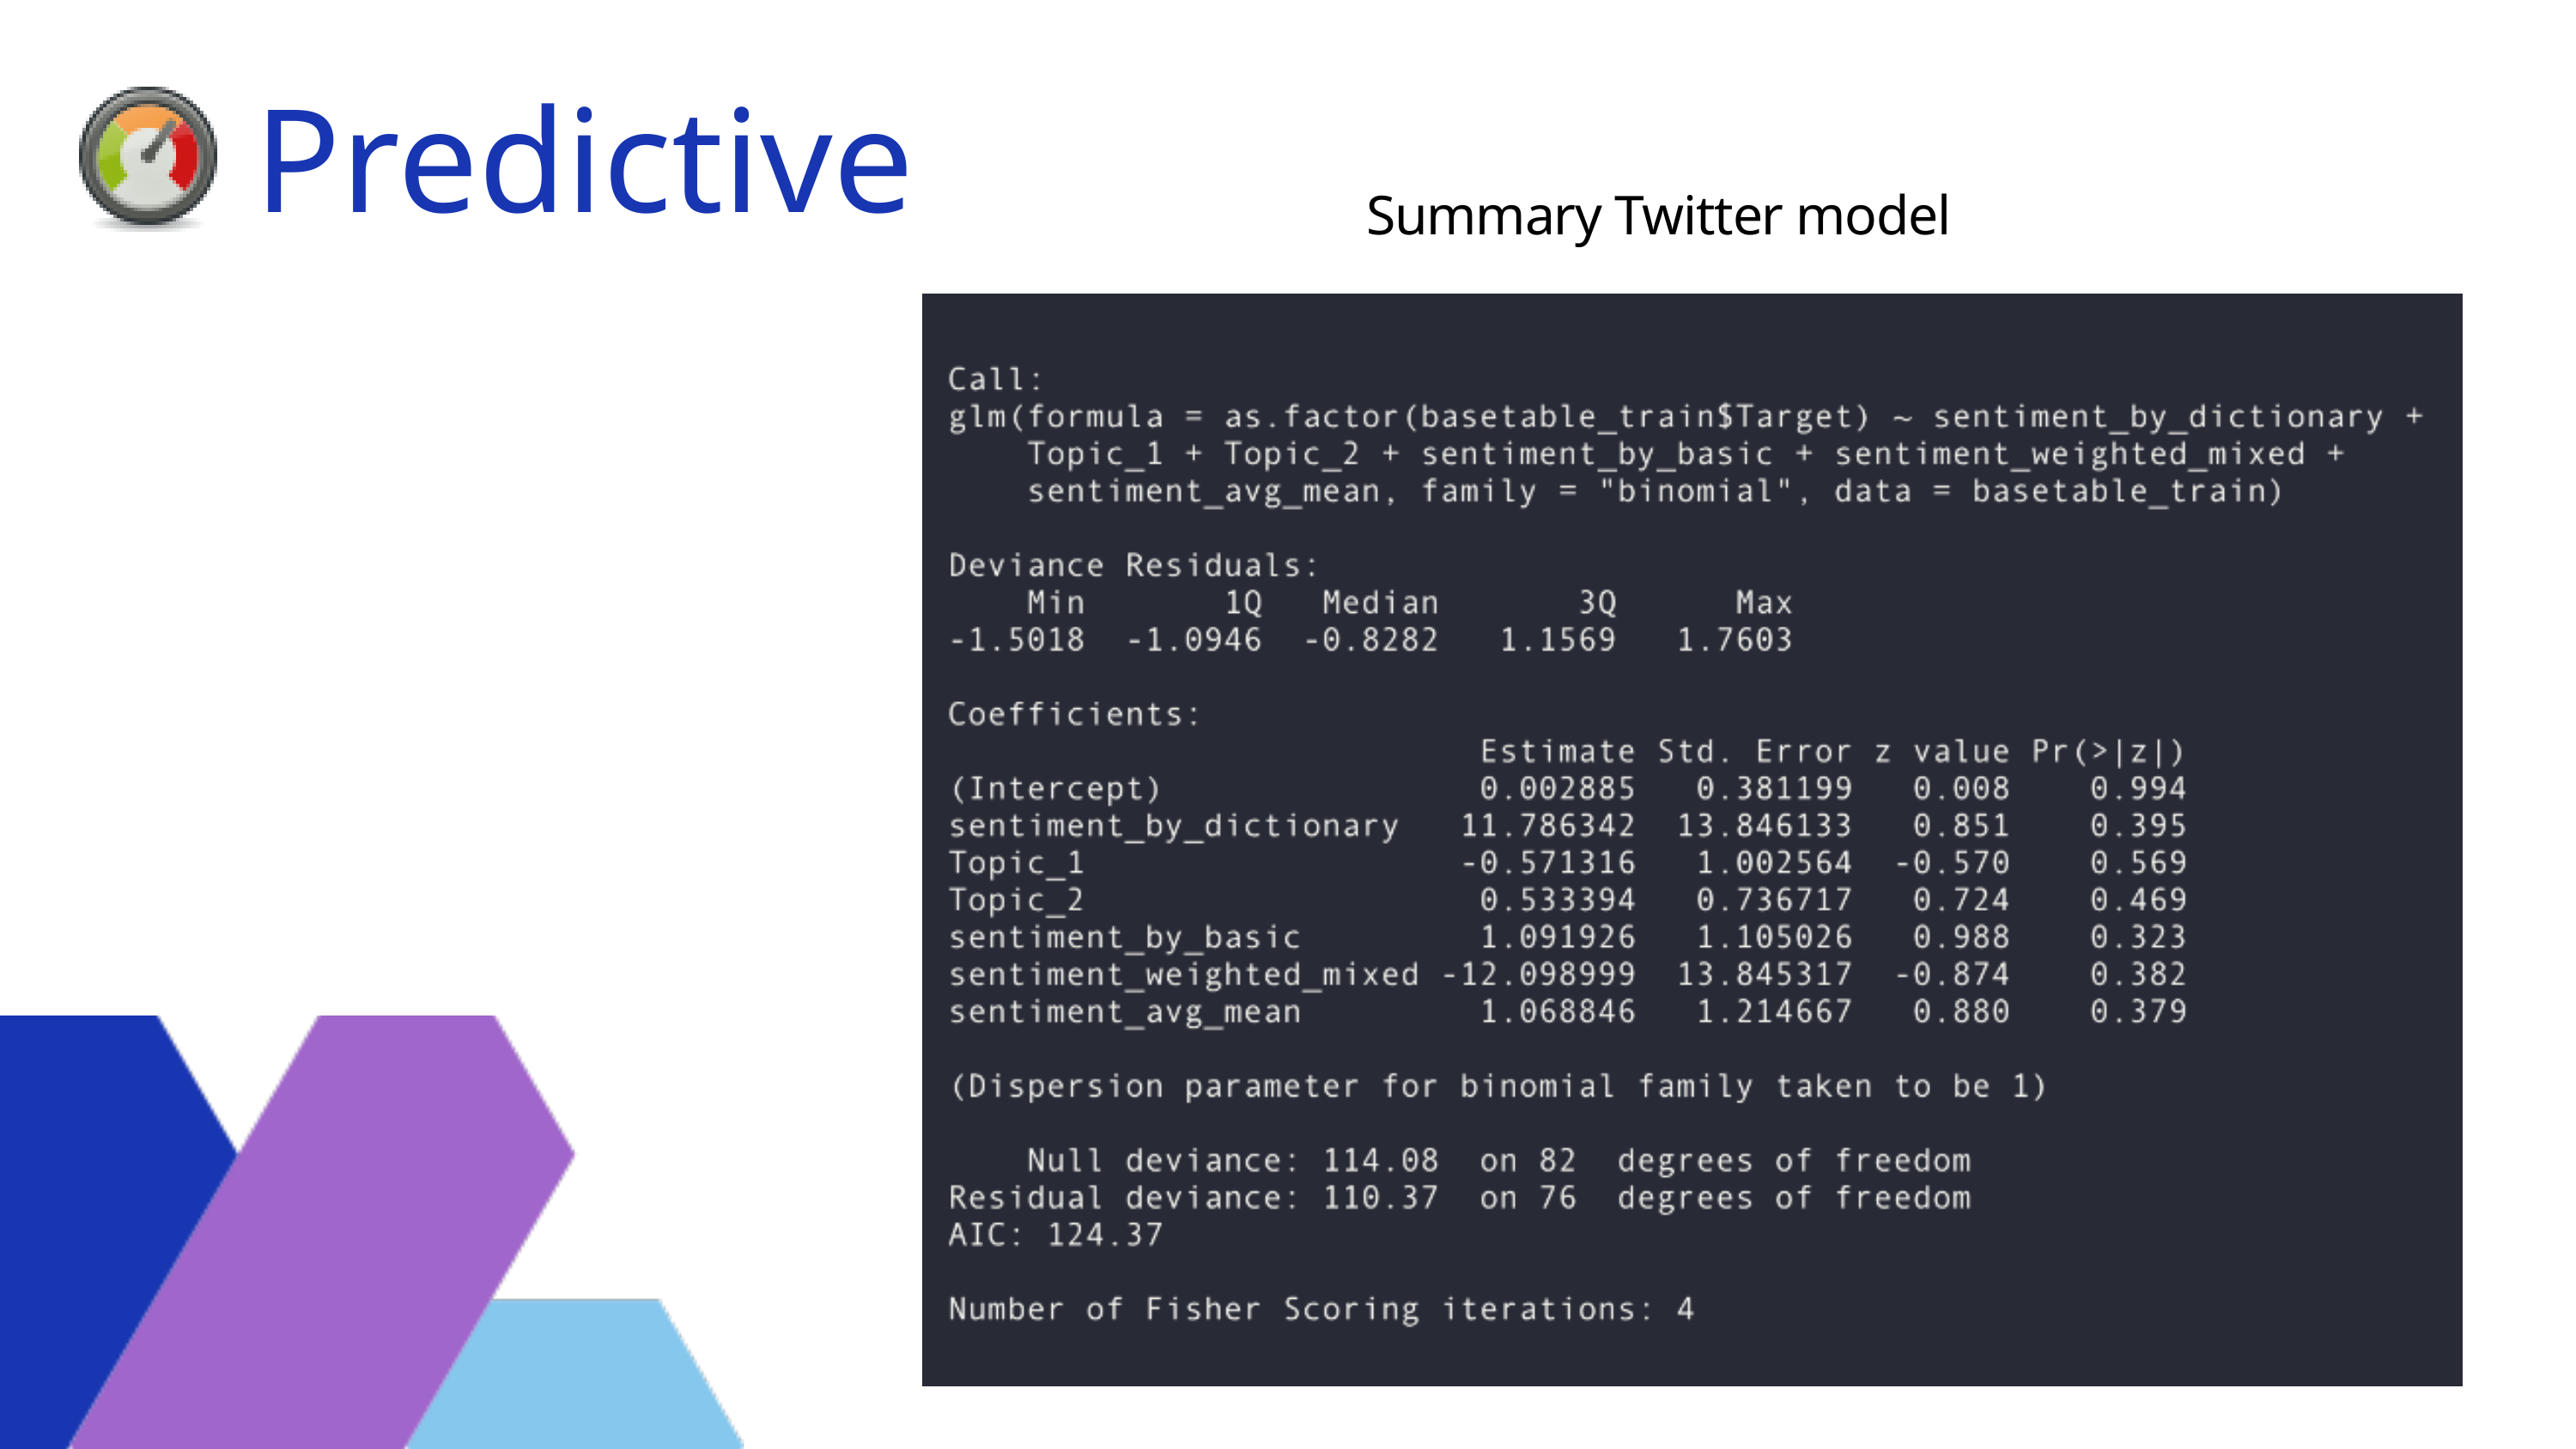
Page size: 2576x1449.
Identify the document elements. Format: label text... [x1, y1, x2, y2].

text_box Predictive [254, 83, 1748, 241]
text_box Summary Twitter model [1366, 175, 2432, 246]
picture [921, 294, 2463, 1387]
picture [65, 83, 225, 236]
picture [0, 1016, 744, 1449]
